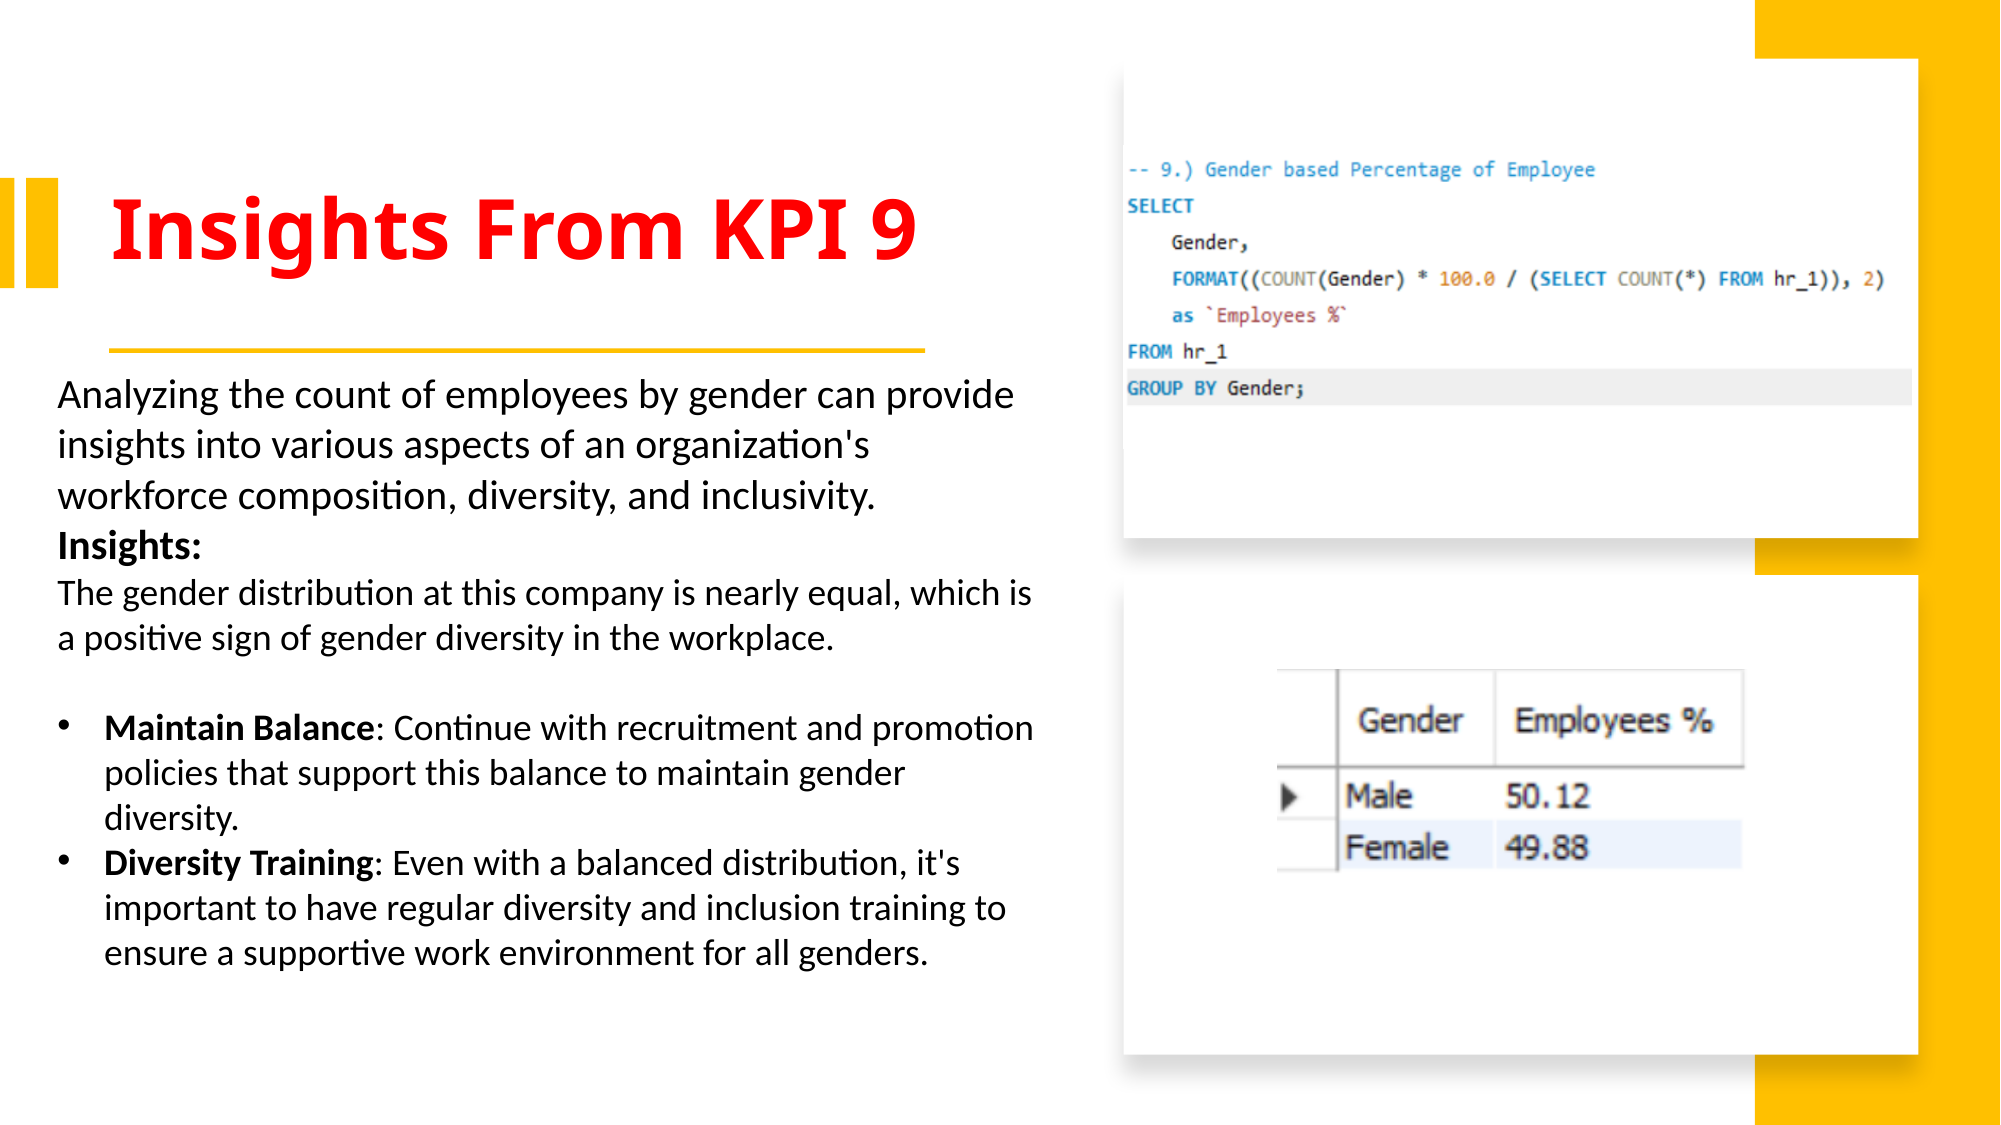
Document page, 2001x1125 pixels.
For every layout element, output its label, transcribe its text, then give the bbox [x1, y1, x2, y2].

text_box [1754, 0, 2000, 1125]
picture [1277, 669, 1848, 960]
text_box [1123, 574, 1919, 1056]
text_box [0, 0, 1754, 1125]
text_box Analyzing the count of employees by gender can provide insights into various aspects of an organization's workforce composition, diversity, and inclusivity. Insights: The gender distribution at this company is nearly equal, which is a positive sign of gender diversity in the workplace. Maintain Balance: Continue with recruitment and promotion policies that support this balance to maintain gender diversity. Diversity Training: Even with a balanced distribution, it's important to have regular diversity and inclusion training to ensure a supportive work environment for all genders. [42, 359, 1066, 1121]
text_box [1123, 58, 1919, 539]
text_box [108, 347, 926, 354]
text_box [0, 177, 59, 289]
text_box Insights From KPI 9 [96, 140, 963, 326]
picture [1123, 145, 1912, 449]
